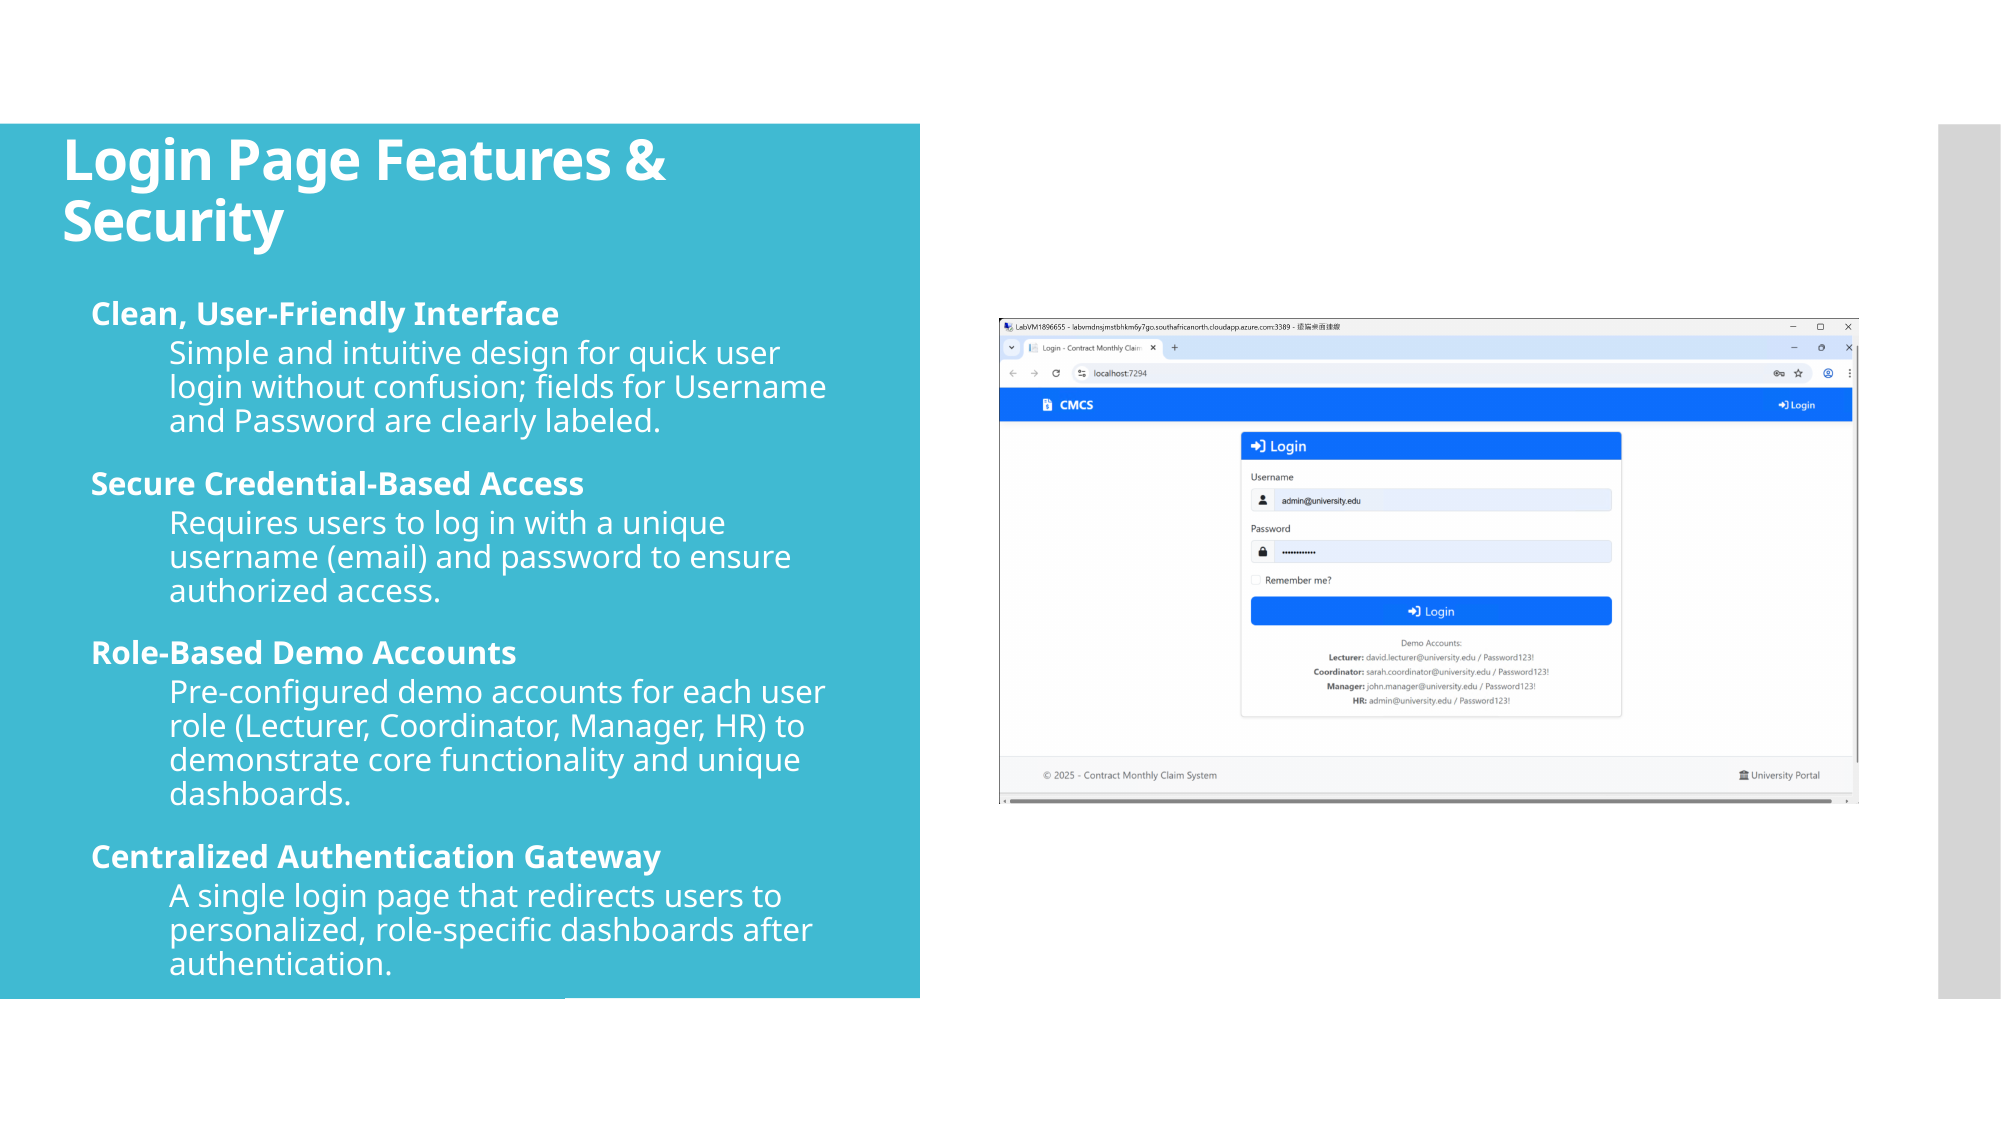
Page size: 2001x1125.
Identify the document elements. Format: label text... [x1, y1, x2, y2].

title Login Page Features & Security [47, 123, 868, 291]
text_box [1937, 124, 2000, 1000]
text_box [0, 123, 921, 999]
list Clean, User-Friendly Interface Simple and intuitive design for quick user login without confusion; fields for Username and Password are clearly labeled. Secure Credential-Based Access Requires users to log in with a unique username (email) and password to ensure authorized access. Role-Based Demo Accounts Pre-configured demo accounts for each user role (Lecturer, Coordinator, Manager, HR) to demonstrate core functionality and unique dashboards. Centralized Authentication Gateway A single login page that redirects users to personalized, role-specific dashboards after authentication. [47, 291, 868, 992]
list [999, 317, 1860, 804]
